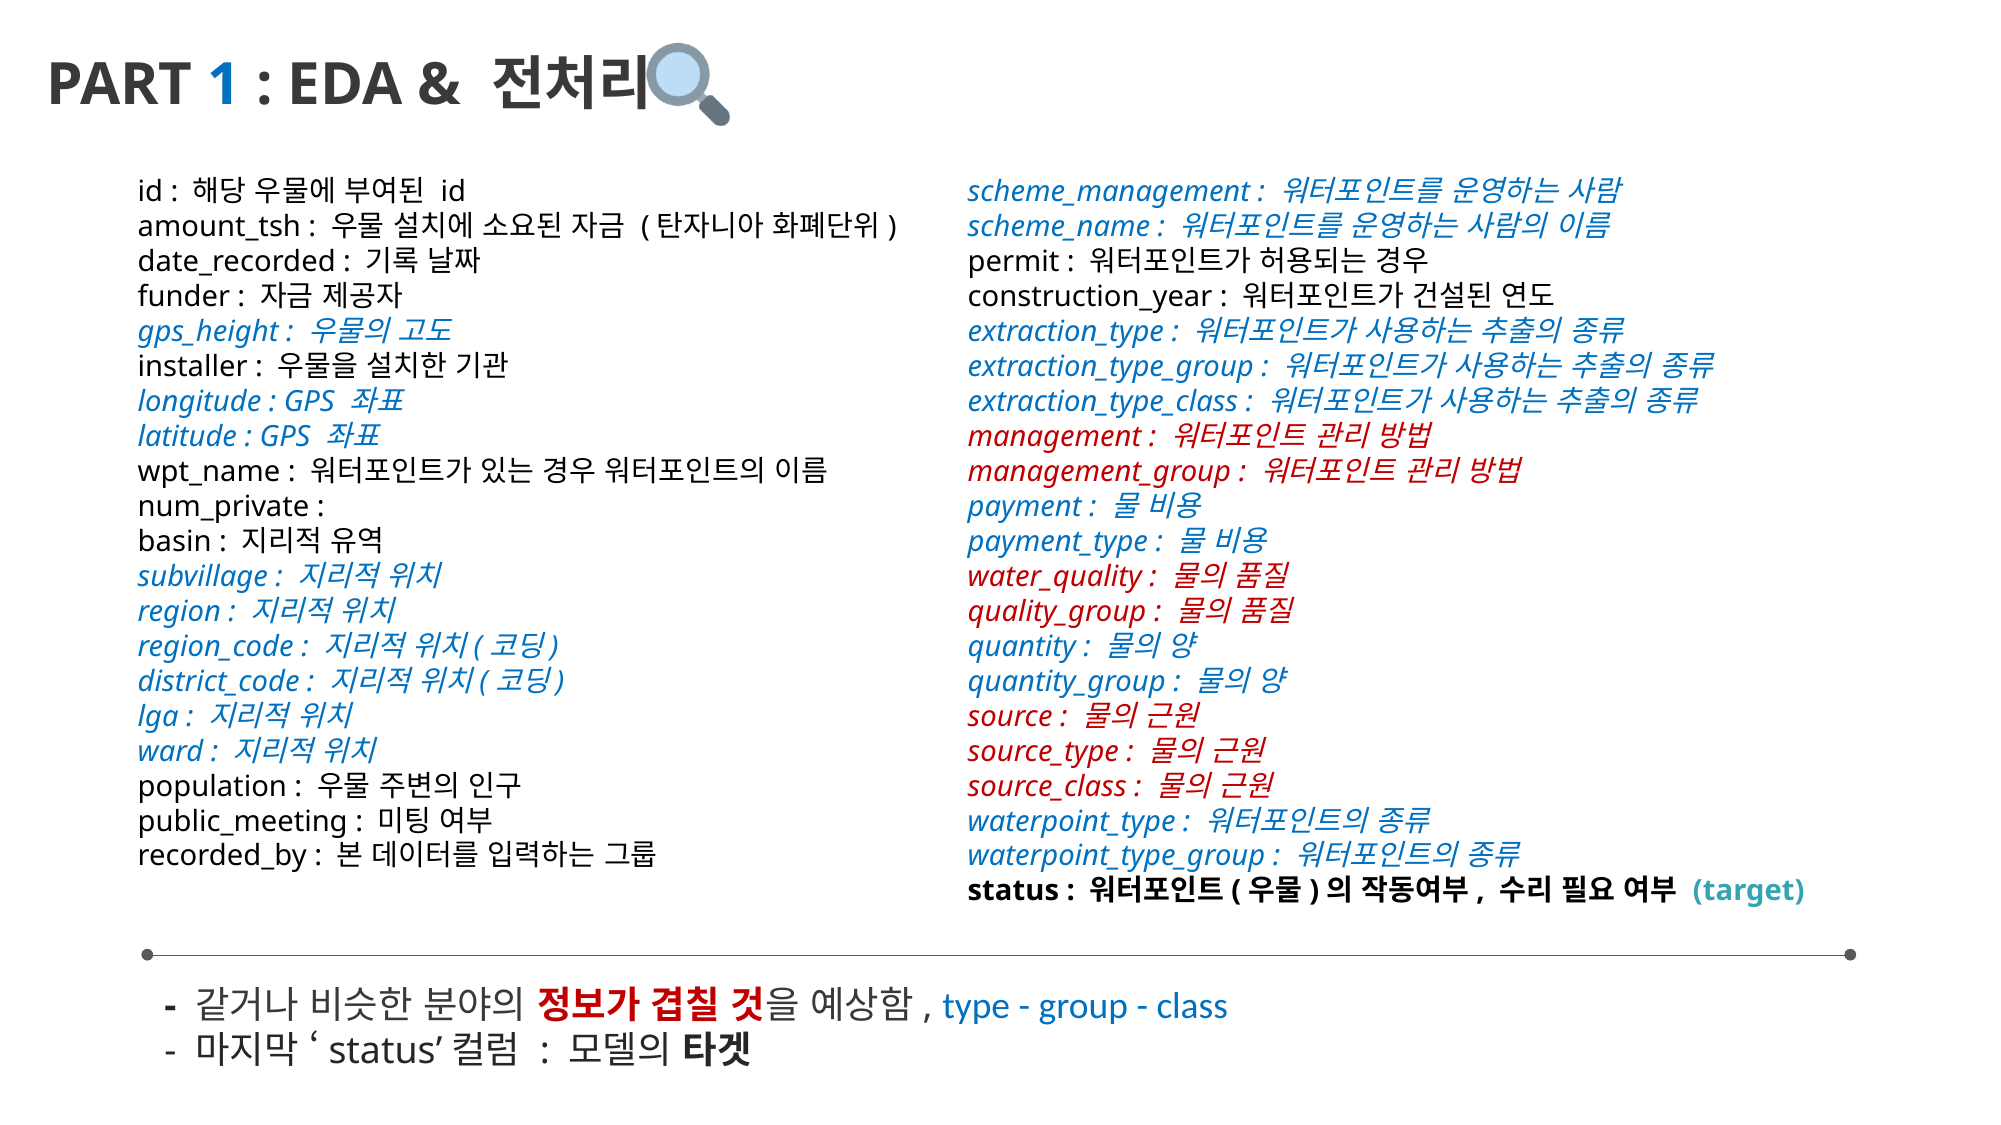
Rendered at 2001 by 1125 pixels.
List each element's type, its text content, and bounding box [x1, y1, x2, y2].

title PART 1 : EDA & 전처리 [31, 36, 1757, 136]
picture [646, 42, 730, 126]
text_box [141, 948, 1857, 961]
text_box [122, 165, 1953, 923]
text_box - 같거나 비슷한 분야의 정보가 겹칠 것을 예상함, type - group - class - 마지막 ‘status’컬럼 : 모델의 타겟 [149, 973, 1845, 1079]
